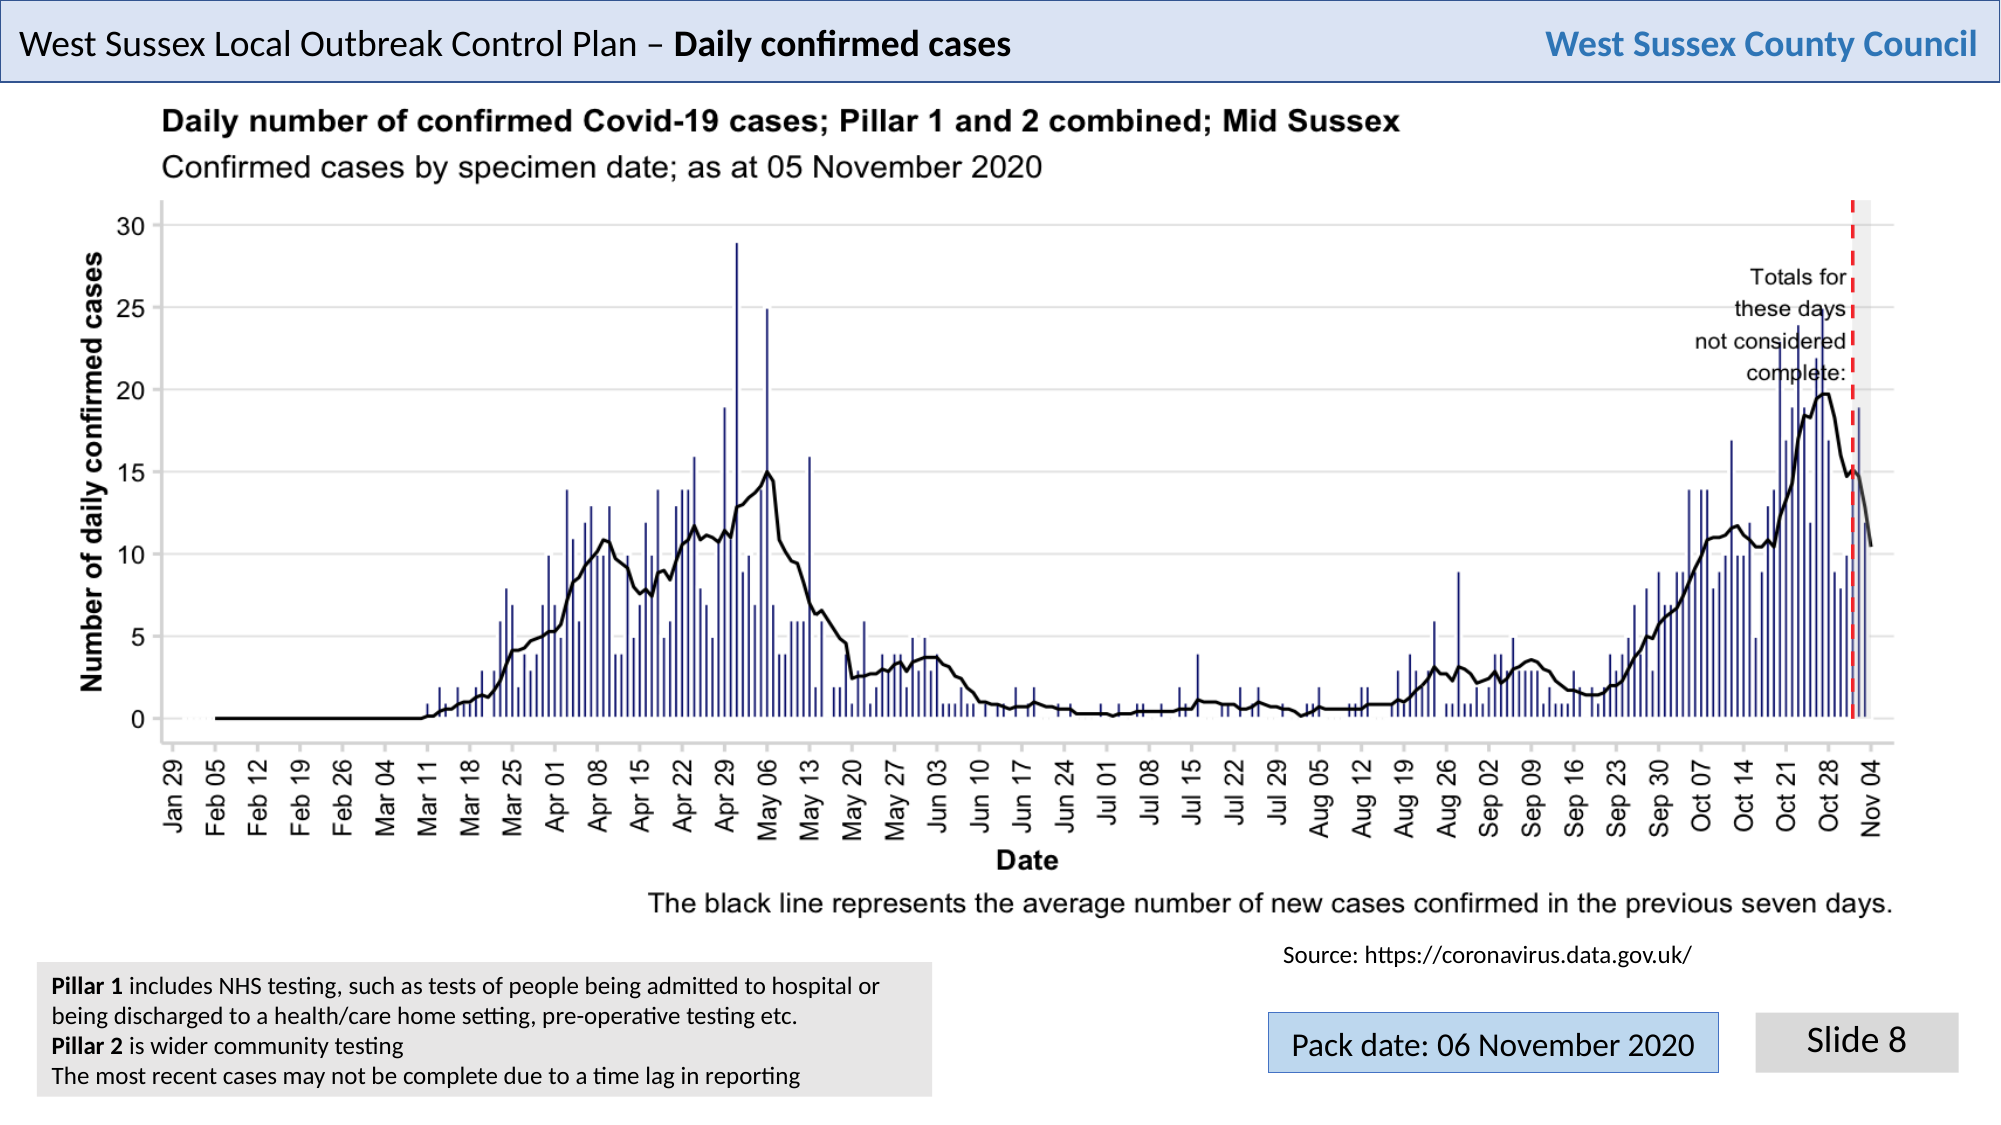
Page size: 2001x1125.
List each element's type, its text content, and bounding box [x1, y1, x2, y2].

picture [63, 91, 1912, 935]
list Slide 8 [1755, 1012, 1959, 1073]
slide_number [1268, 1012, 1719, 1073]
list Source: https://coronavirus.data.gov.uk/ [1268, 935, 1912, 995]
